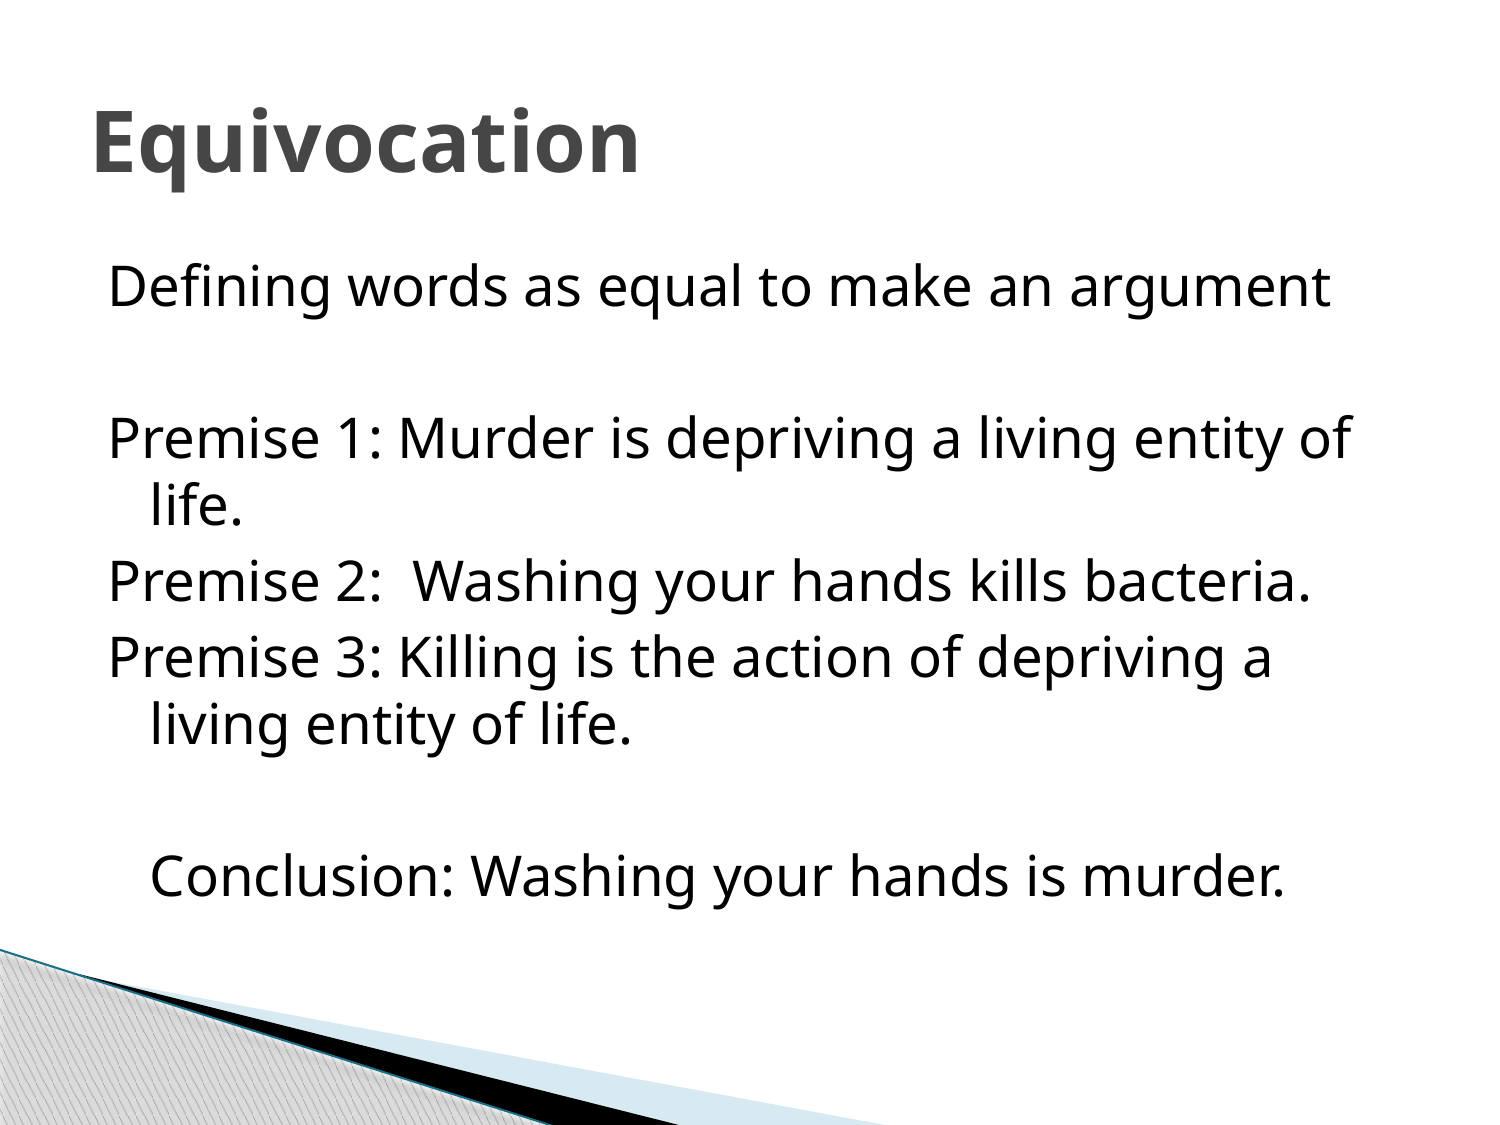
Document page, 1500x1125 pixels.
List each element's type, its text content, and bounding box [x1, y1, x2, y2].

list Defining words as equal to make an argument Premise 1: Murder is depriving a living entity of life. Premise 2: Washing your hands kills bacteria. Premise 3: Killing is the action of depriving a living entity of life. Conclusion: Washing your hands is murder. [75, 243, 1425, 986]
title Equivocation [75, 45, 1425, 233]
